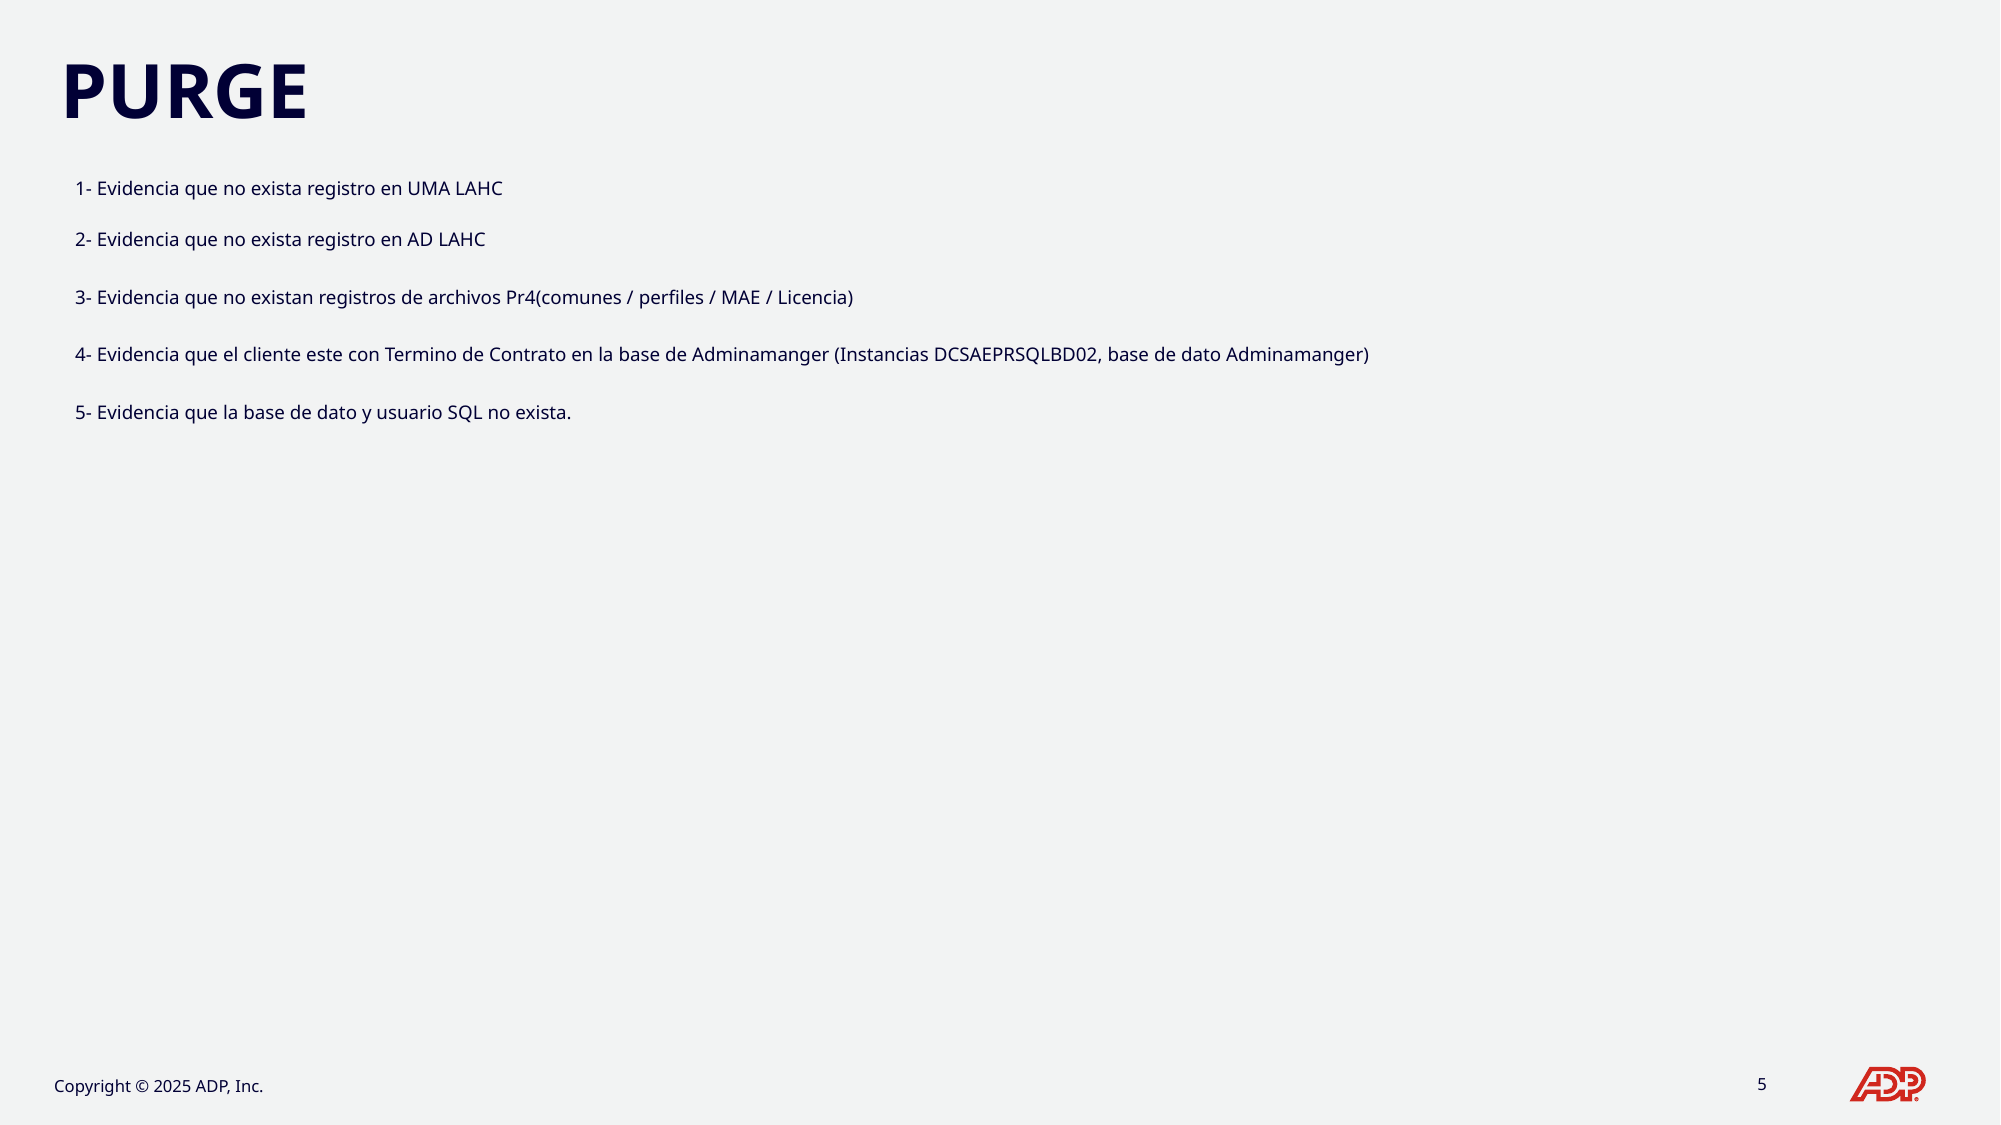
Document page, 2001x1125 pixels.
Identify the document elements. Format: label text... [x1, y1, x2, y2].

title Purge [60, 43, 1711, 139]
text_box 1- Evidencia que no exista registro en UMA LAHC 2- Evidencia que no exista registro en AD LAHC 3- Evidencia que no existan registros de archivos Pr4(comunes / perfiles / MAE / Licencia) 4- Evidencia que el cliente este con Termino de Contrato en la base de Adminamanger (Instancias DCSAEPRSQLBD02, base de dato Adminamanger) 5- Evidencia que la base de dato y usuario SQL no exista. [60, 169, 1501, 431]
